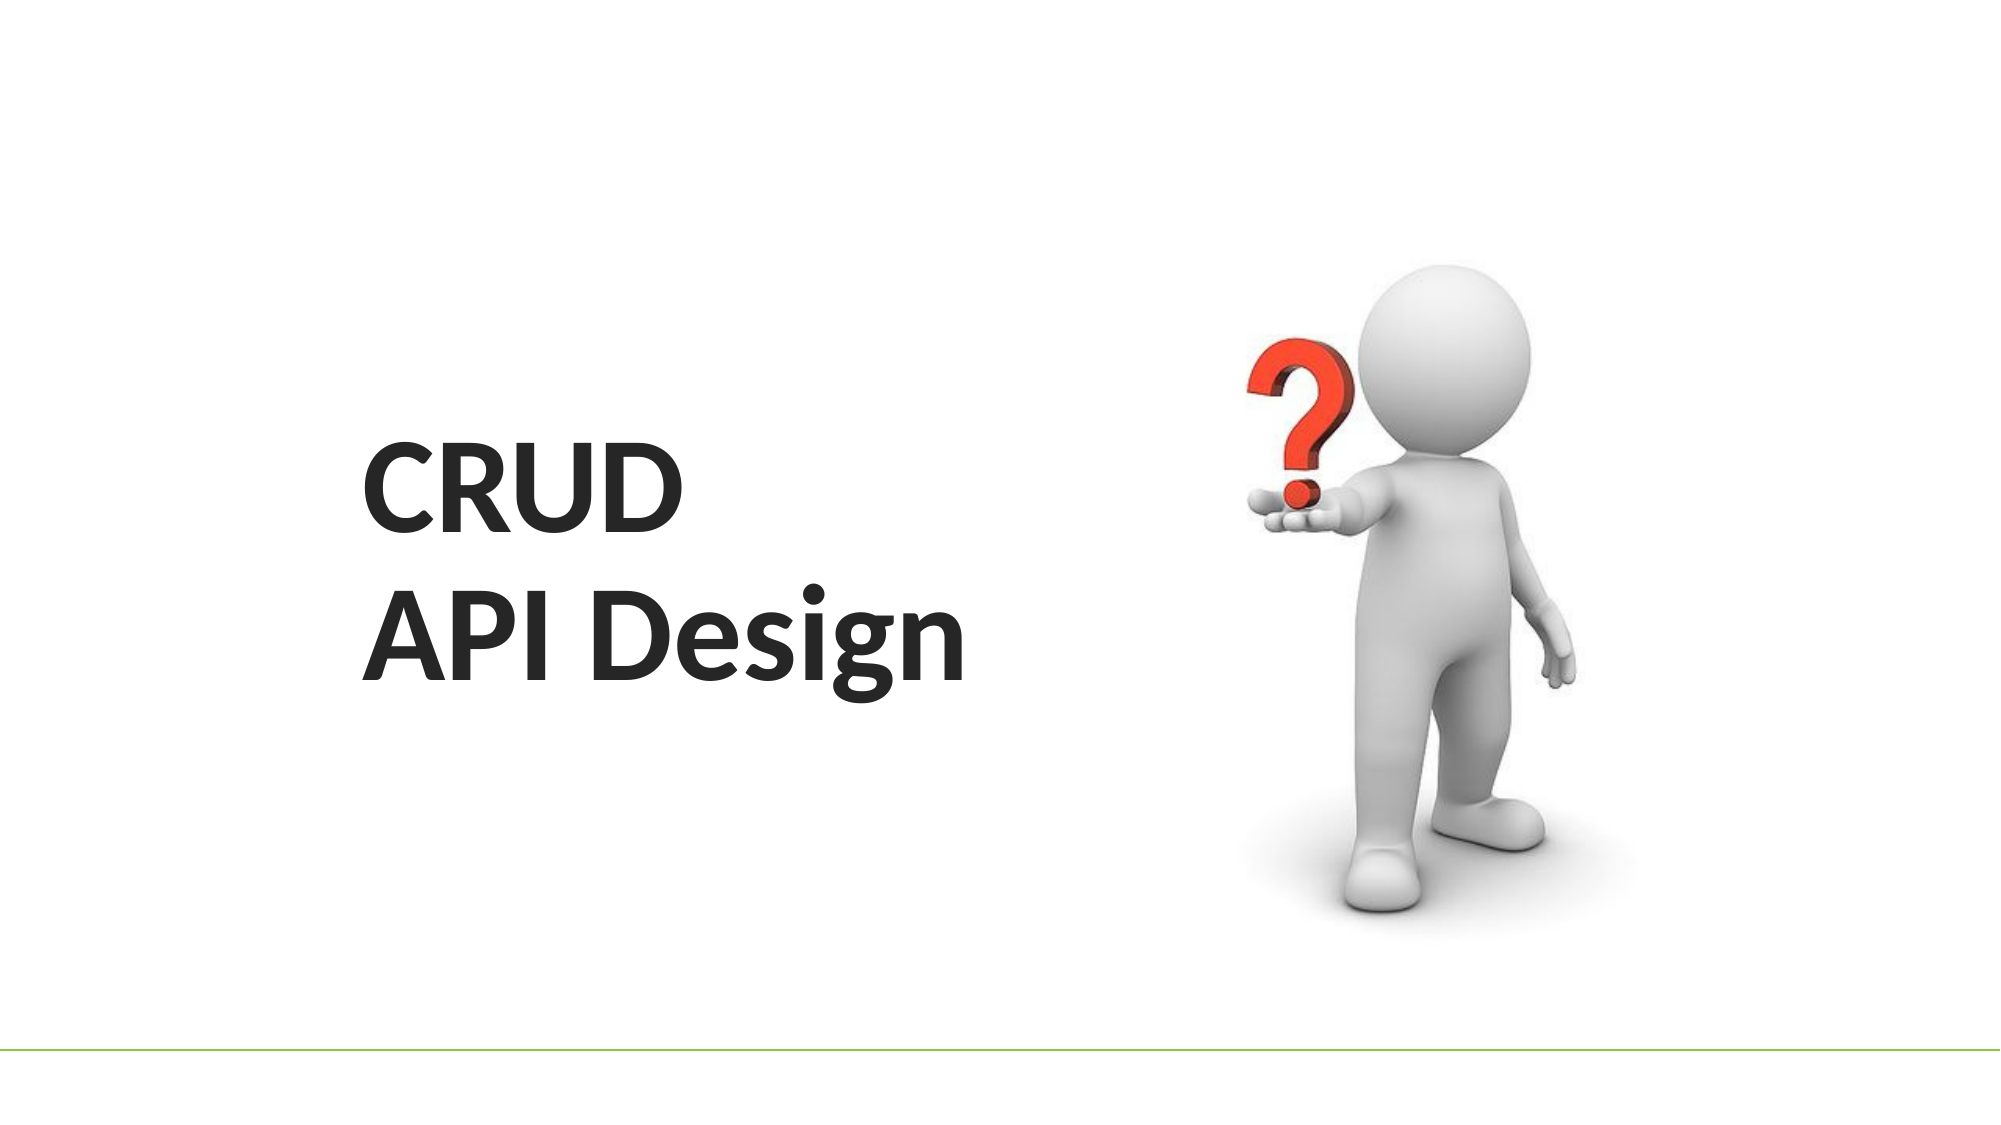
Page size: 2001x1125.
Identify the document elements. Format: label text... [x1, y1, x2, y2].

title CRUD API Design [362, 149, 1088, 963]
picture [1122, 209, 1709, 991]
